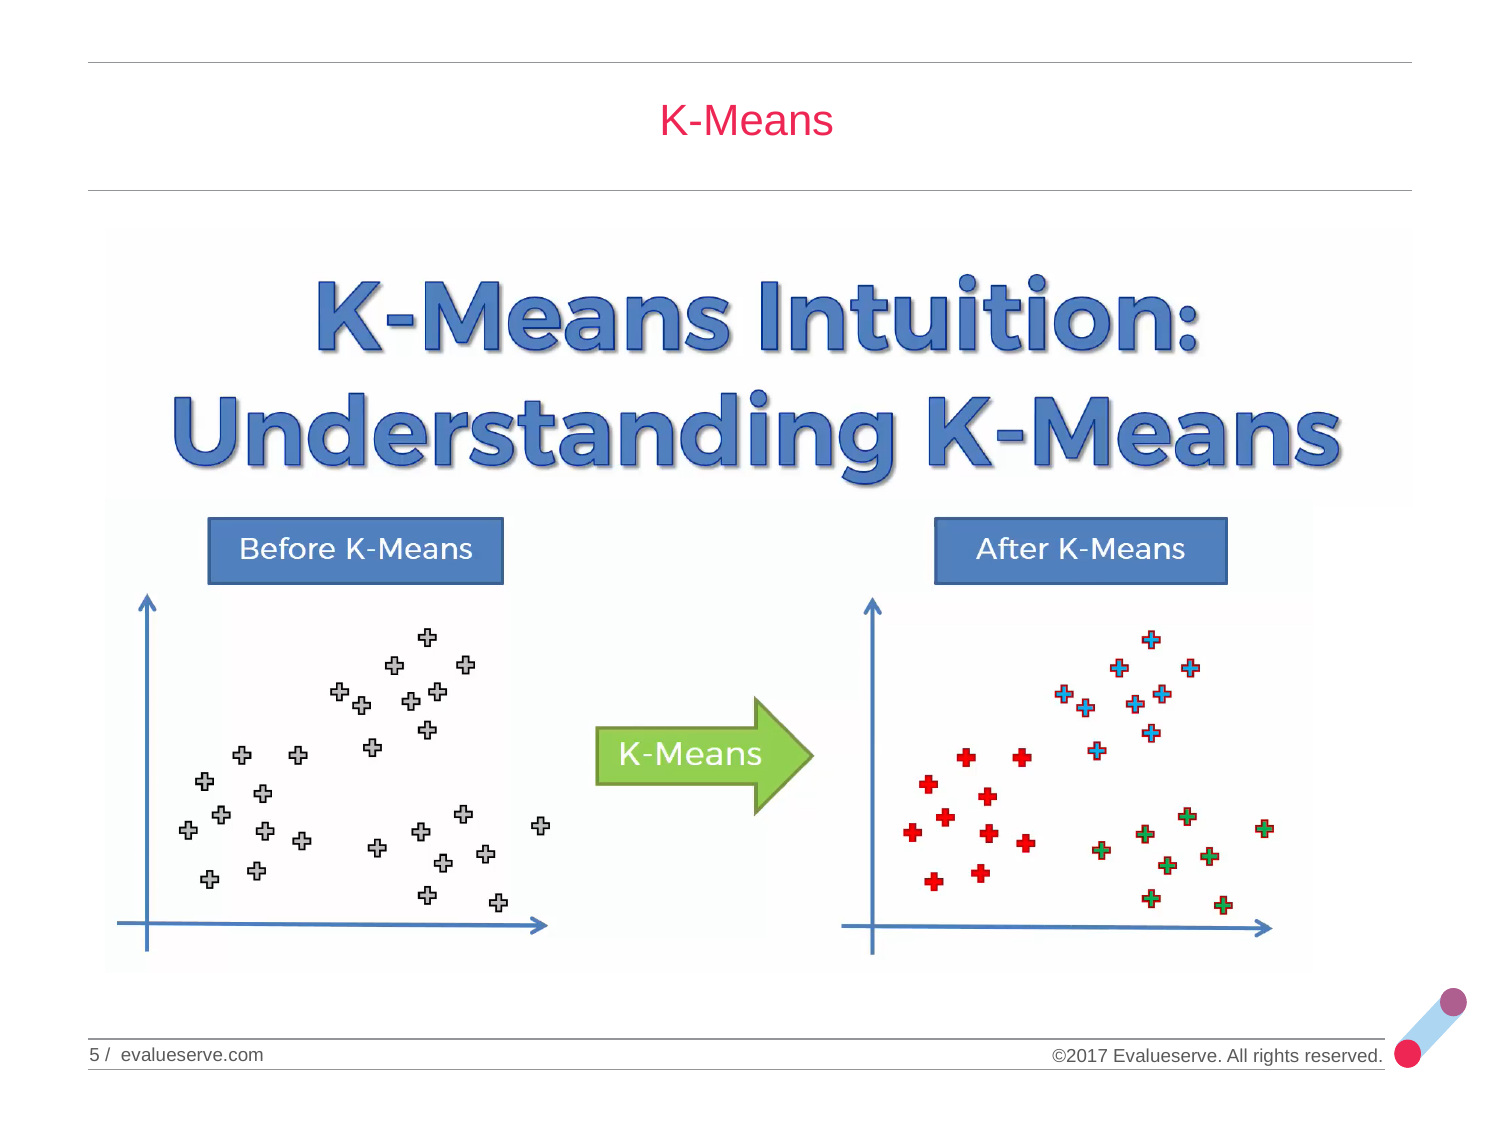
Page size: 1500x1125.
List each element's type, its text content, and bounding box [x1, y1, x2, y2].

picture [105, 228, 1413, 974]
slide_number 5 / evalueserve.com [89, 1039, 311, 1069]
text_box K-Means [84, 85, 1409, 202]
footer ©2017 Evalueserve. All rights reserved. [908, 1041, 1384, 1069]
